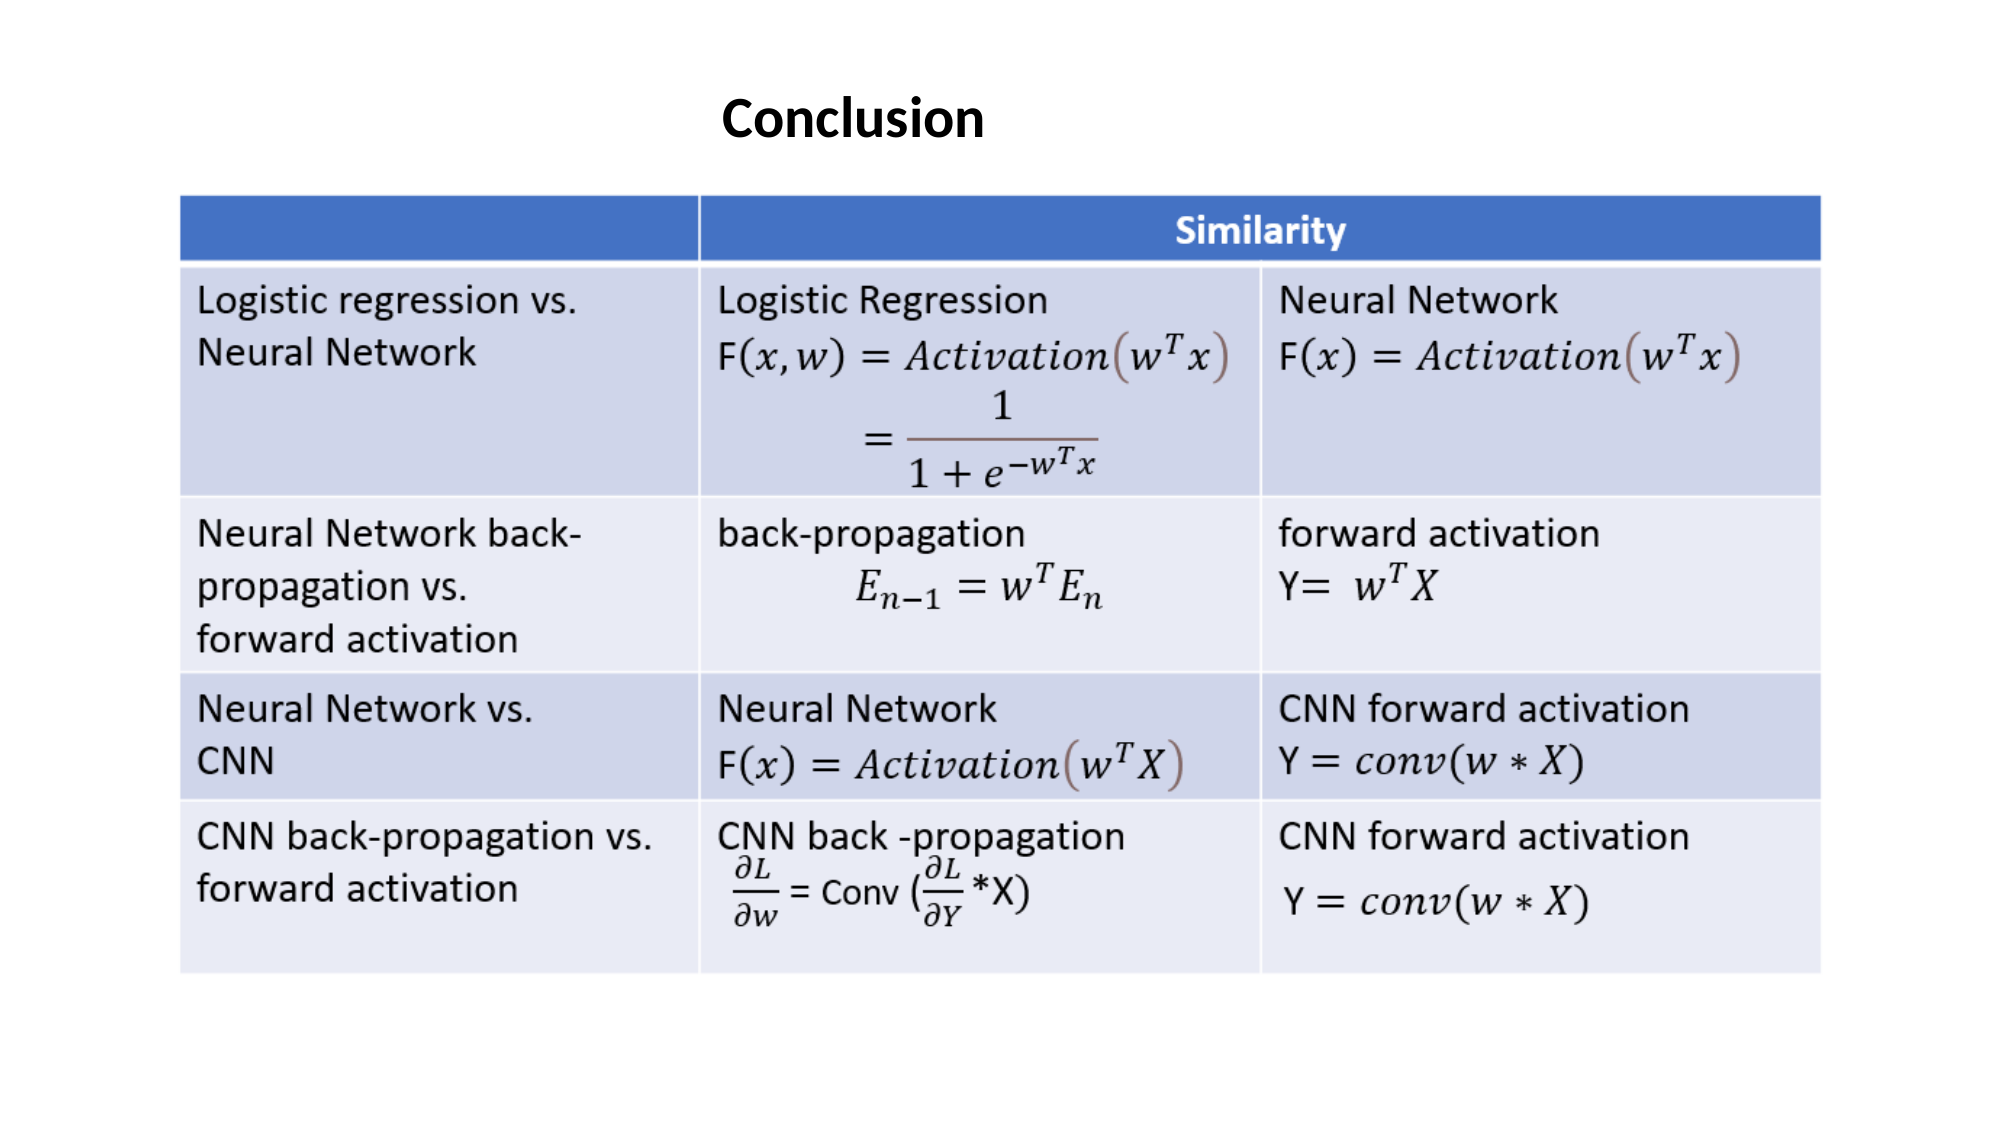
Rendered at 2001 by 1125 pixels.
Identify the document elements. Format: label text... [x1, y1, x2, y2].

picture [169, 186, 1831, 984]
text_box Conclusion [557, 71, 1292, 156]
